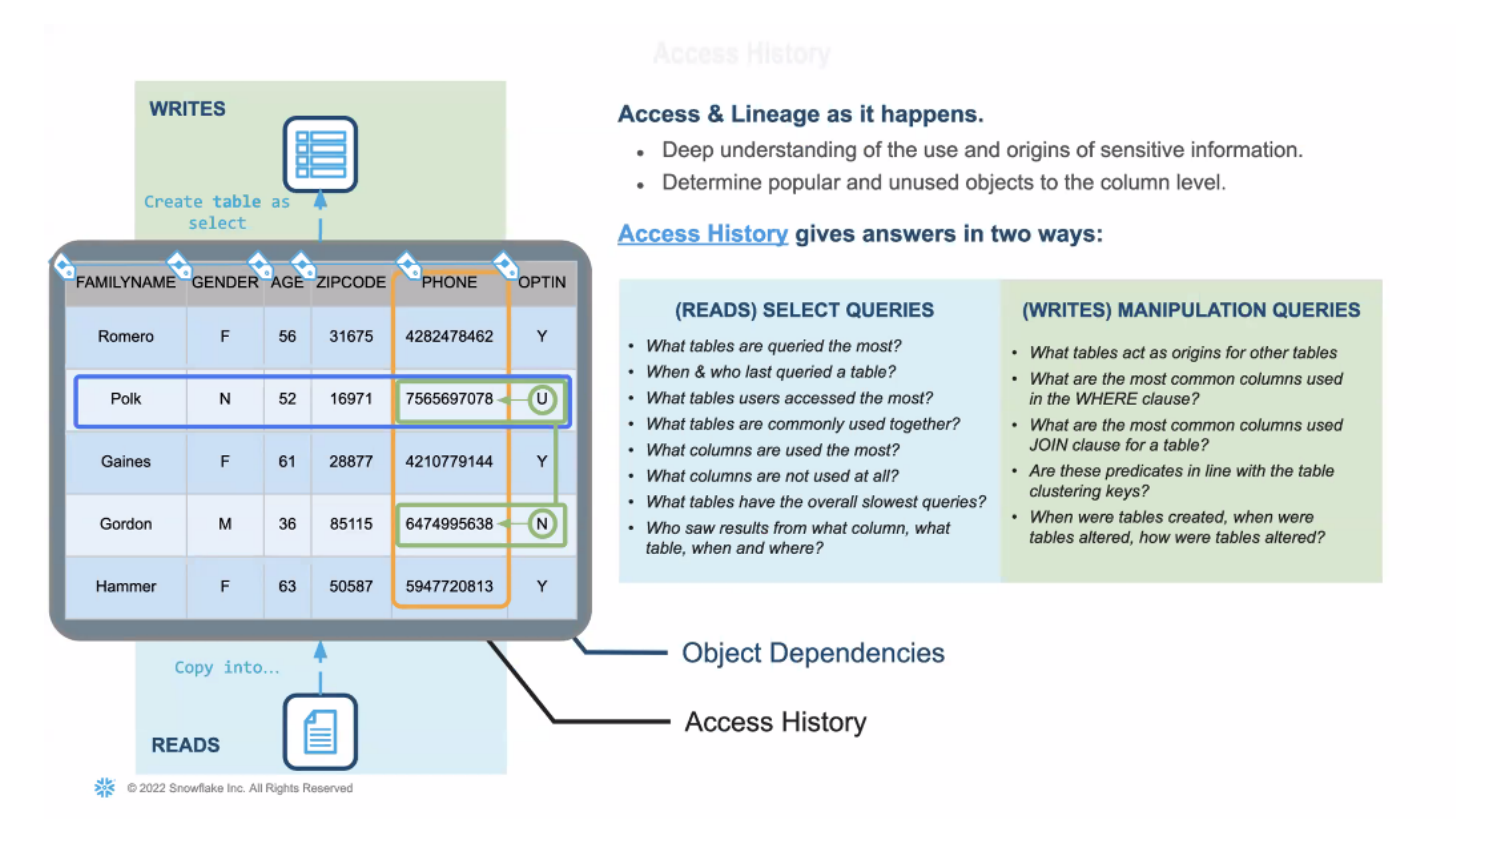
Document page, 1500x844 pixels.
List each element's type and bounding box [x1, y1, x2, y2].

picture [44, 24, 1456, 819]
